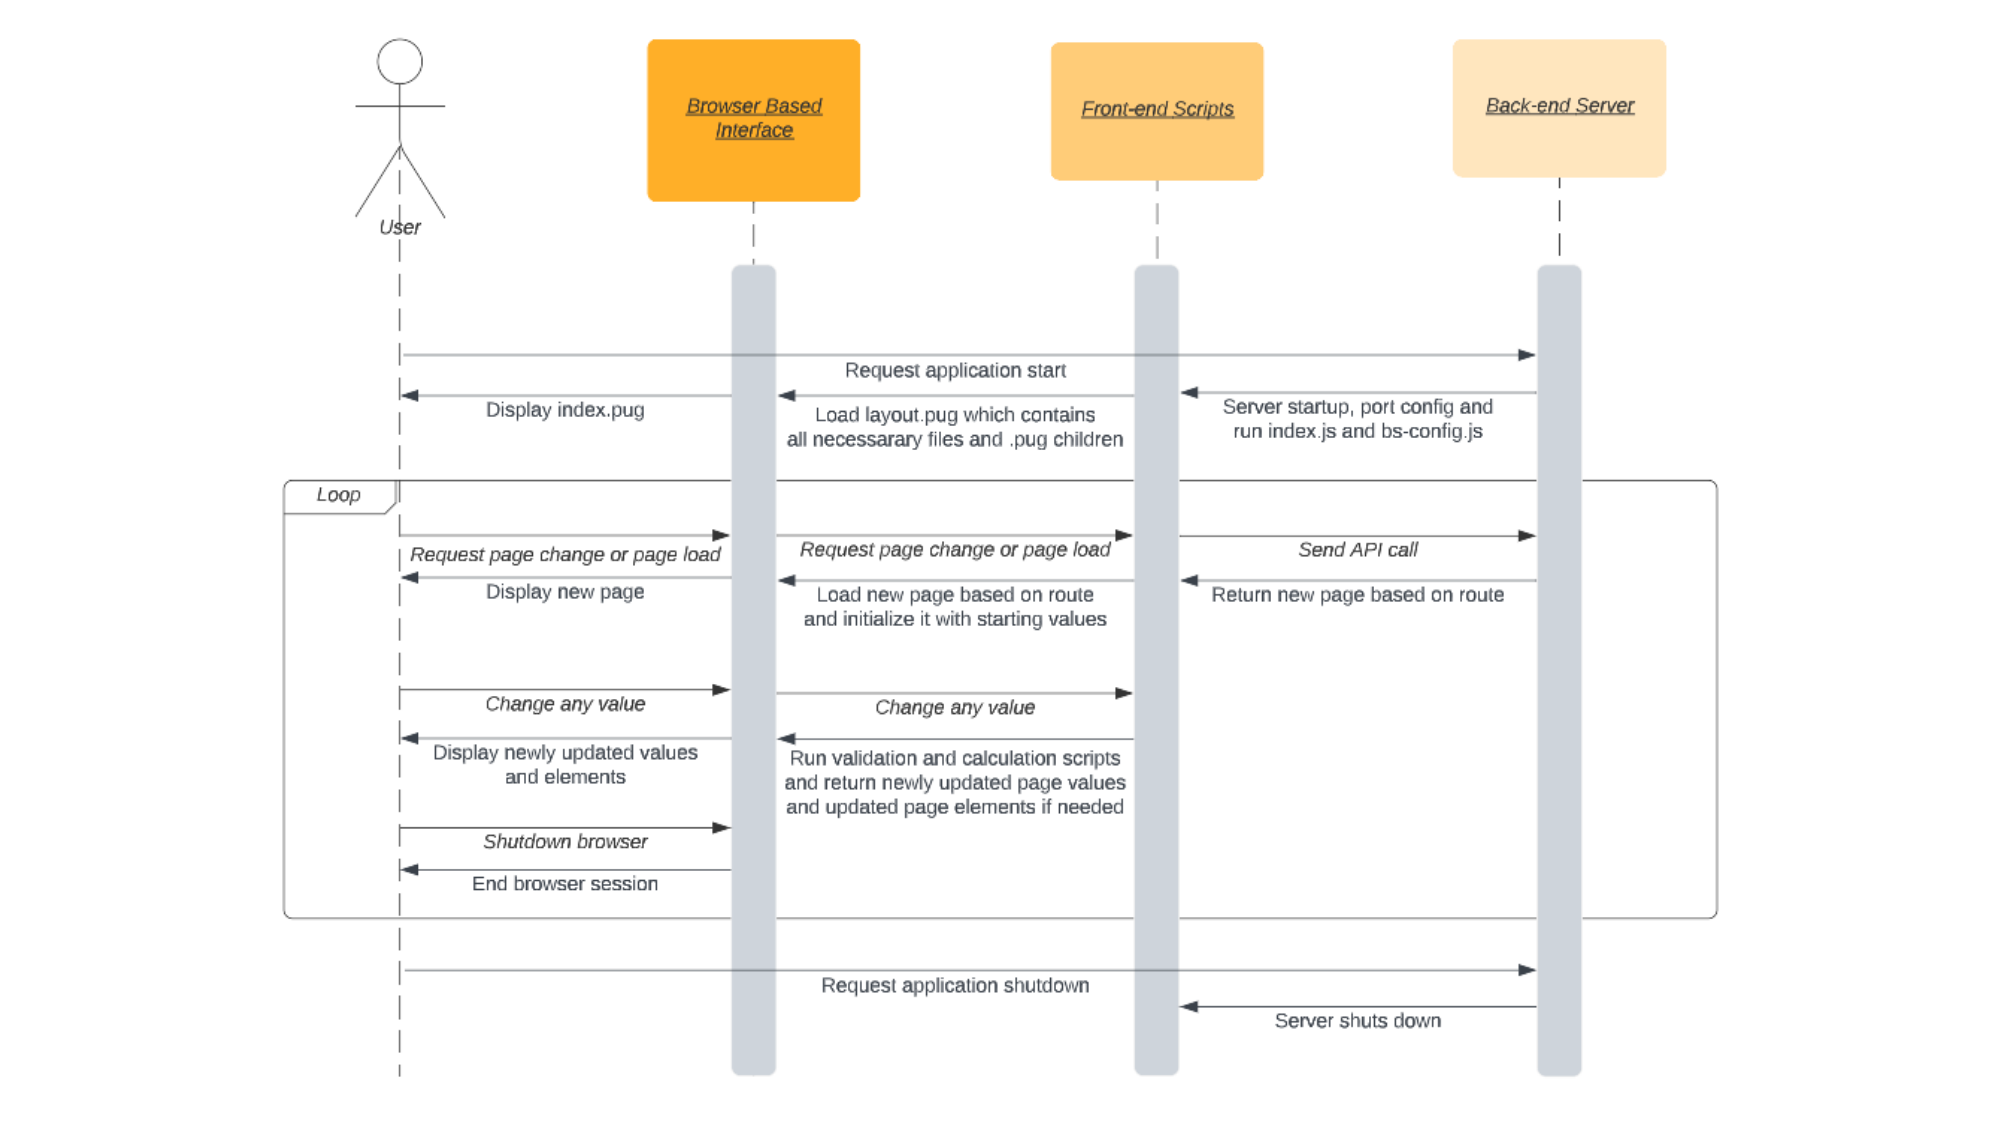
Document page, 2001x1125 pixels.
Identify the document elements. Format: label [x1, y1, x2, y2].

picture [208, 0, 1792, 1119]
